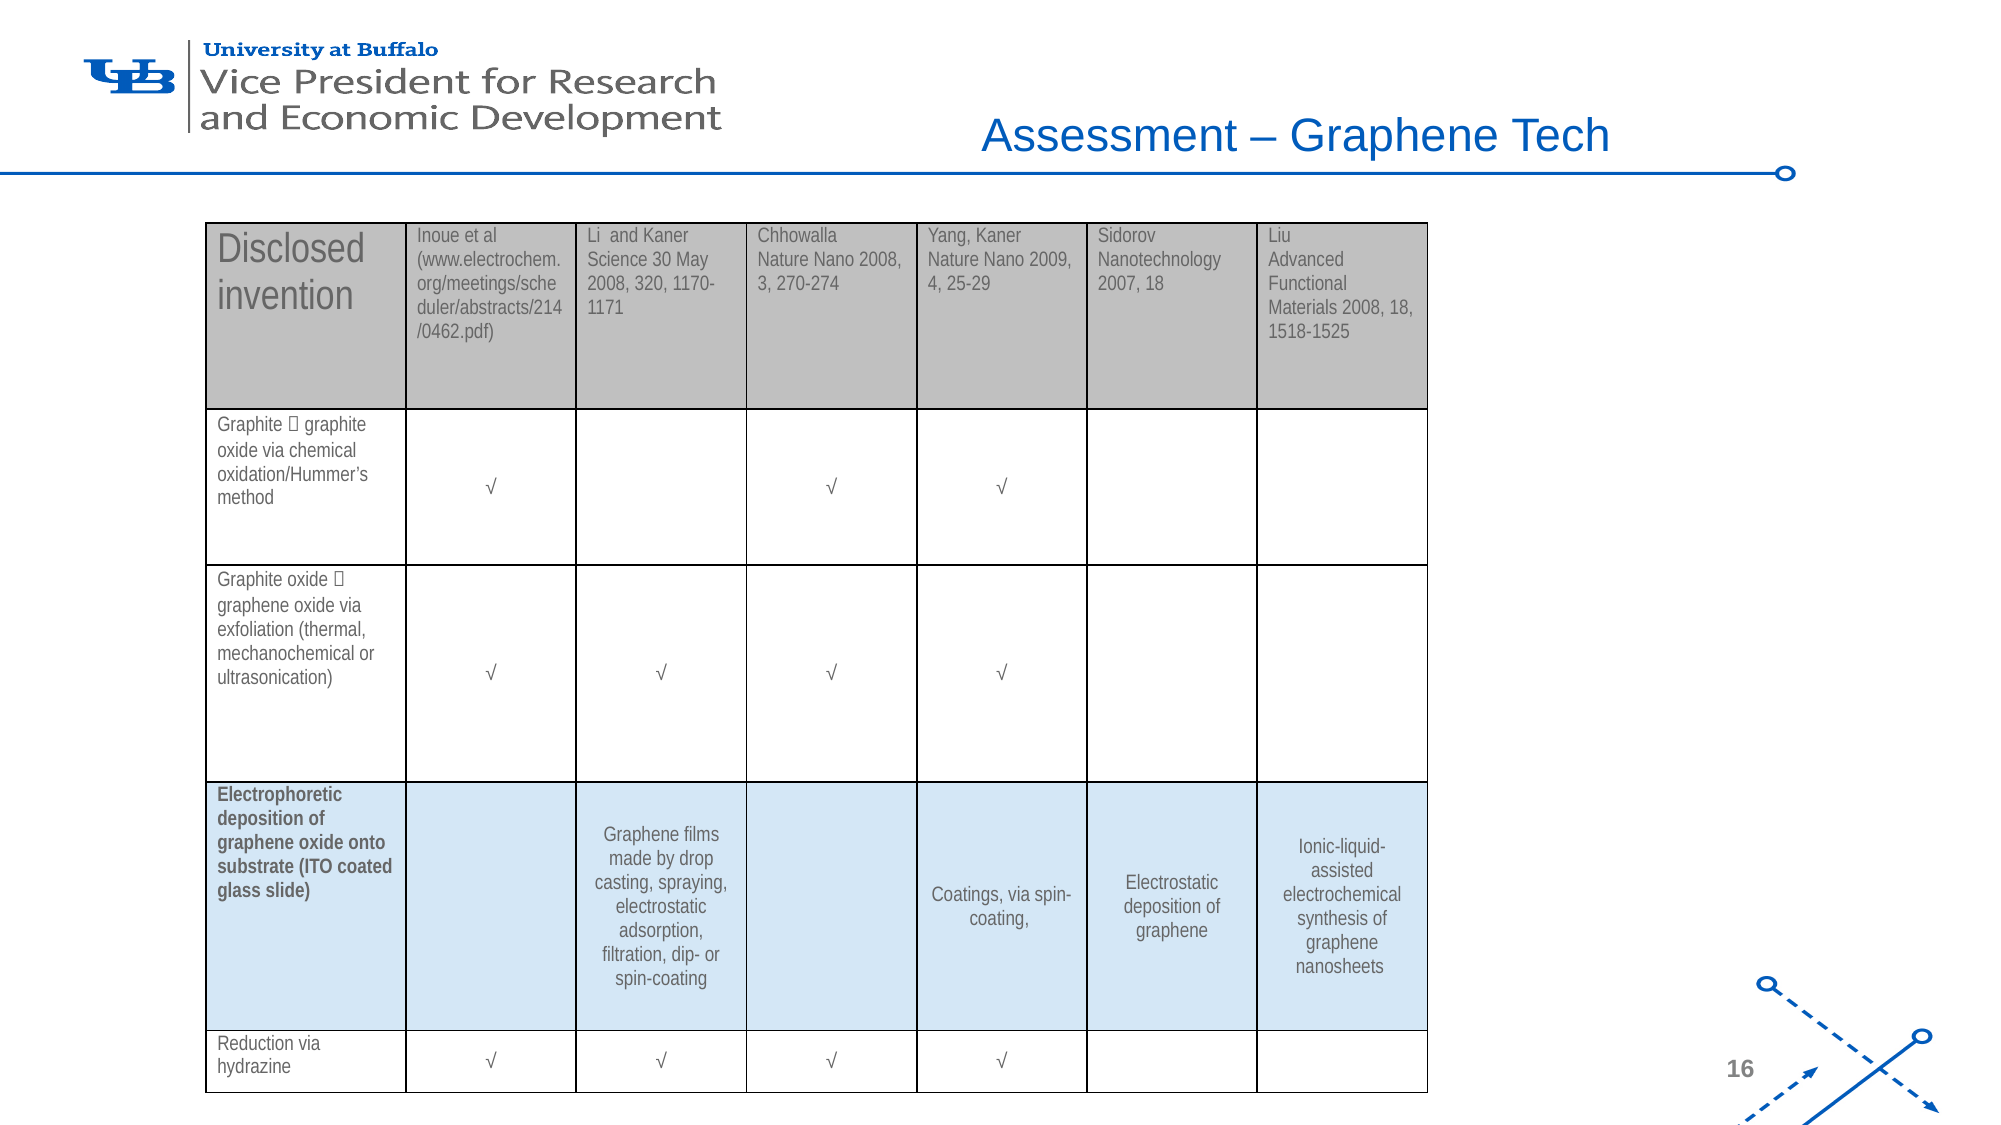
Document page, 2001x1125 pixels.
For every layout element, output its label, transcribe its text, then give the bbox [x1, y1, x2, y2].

table_header Disclosed invention [207, 224, 405, 408]
table_header Chhowalla Nature Nano 2008, 3, 270-274 [747, 224, 916, 408]
table_cell [1088, 566, 1256, 781]
table_cell [747, 783, 916, 1030]
table_cell [1088, 1031, 1256, 1092]
table_cell [1258, 566, 1427, 781]
table_cell [1258, 410, 1427, 564]
table_cell √ [918, 566, 1086, 781]
table_cell Reduction via hydrazine [207, 1031, 405, 1092]
table_header Sidorov Nanotechnology 2007, 18 [1088, 224, 1256, 408]
table_cell [1258, 1031, 1427, 1092]
table_cell [407, 783, 575, 1030]
table_header Li and Kaner Science 30 May 2008, 320, 1170-1171 [577, 224, 746, 408]
picture [0, 0, 2000, 1125]
table_cell √ [577, 1031, 746, 1092]
table_cell Ionic-liquid-assisted electrochemical synthesis of graphene nanosheets [1258, 783, 1427, 1030]
title Assessment – Graphene Tech [966, 23, 1658, 170]
table_header Inoue et al (www.electrochem.org/meetings/scheduler/abstracts/214/0462.pdf) [407, 224, 575, 408]
table_cell Electrophoretic deposition of graphene oxide onto substrate (ITO coated glass slide) [207, 783, 405, 1030]
table_header Yang, Kaner Nature Nano 2009, 4, 25-29 [918, 224, 1086, 408]
table_cell Electrostatic deposition of graphene [1088, 783, 1256, 1030]
table_cell √ [407, 410, 575, 564]
table_cell √ [747, 1031, 916, 1092]
table_cell √ [918, 410, 1086, 564]
table_cell √ [918, 1031, 1086, 1092]
table_cell √ [407, 566, 575, 781]
table_header Liu Advanced Functional Materials 2008, 18, 1518-1525 [1258, 224, 1427, 408]
table_cell √ [577, 566, 746, 781]
table_cell Graphite oxide  graphene oxide via exfoliation (thermal, mechanochemical or ultrasonication) [207, 566, 405, 781]
table_cell √ [407, 1031, 575, 1092]
table_cell [577, 410, 746, 564]
table_cell [1088, 410, 1256, 564]
table_cell Graphite  graphite oxide via chemical oxidation/Hummer’s method [207, 410, 405, 564]
table_cell Graphene films made by drop casting, spraying, electrostatic adsorption, filtration, dip- or spin-coating [577, 783, 746, 1030]
table_cell √ [747, 410, 916, 564]
table_cell √ [747, 566, 916, 781]
table_cell Coatings, via spin-coating, [918, 783, 1086, 1030]
